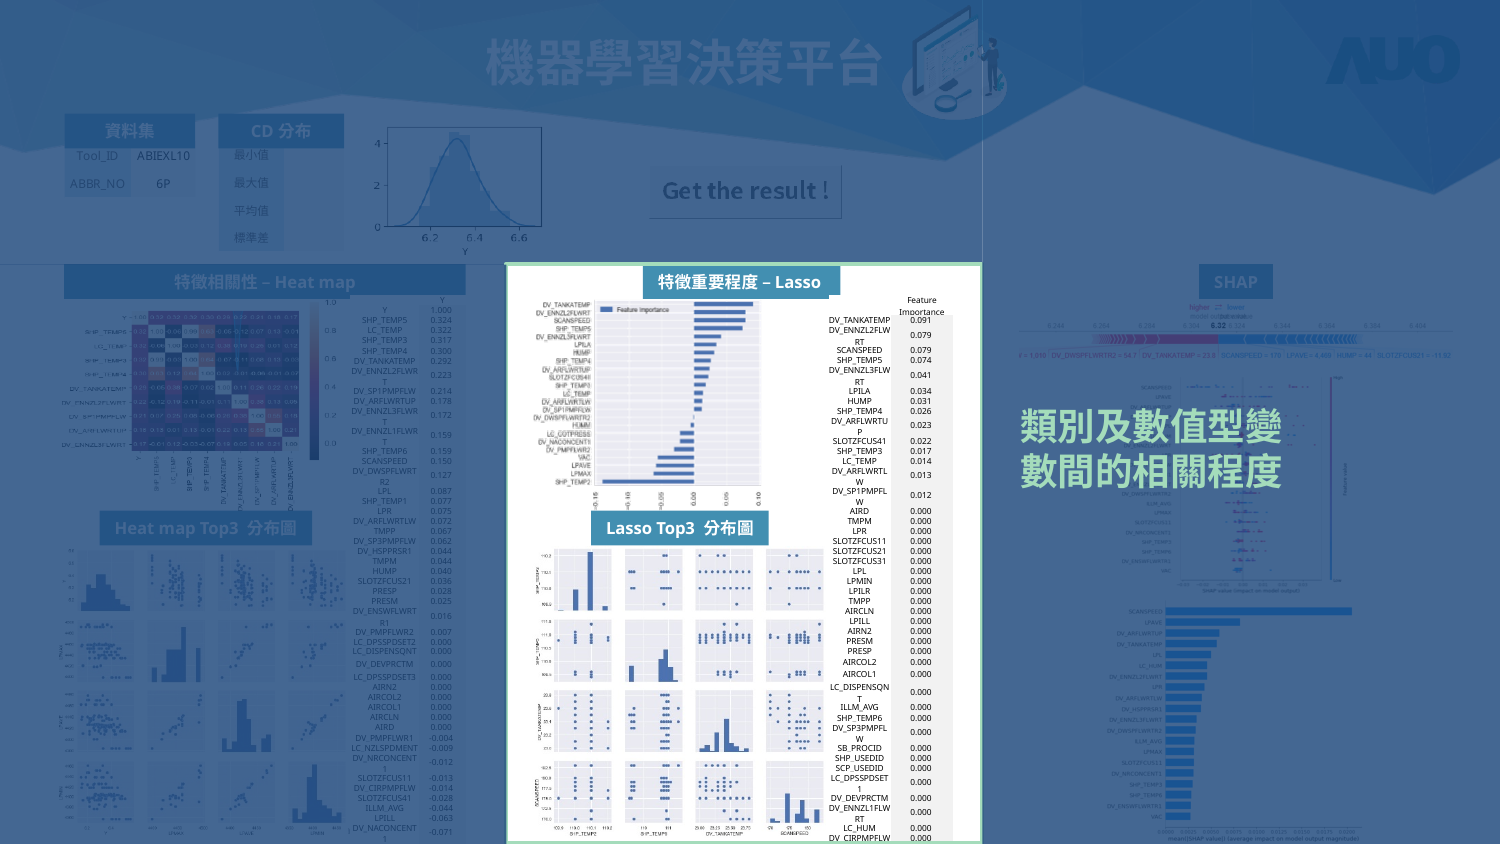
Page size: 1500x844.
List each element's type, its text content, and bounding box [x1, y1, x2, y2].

picture [63, 141, 197, 199]
picture [532, 545, 827, 838]
text_box [508, 262, 980, 844]
picture [1018, 303, 1454, 844]
picture [218, 140, 345, 252]
picture [649, 165, 842, 219]
text_box [0, 0, 980, 263]
picture [528, 294, 766, 515]
picture [55, 294, 342, 515]
text_box [980, 0, 1500, 844]
picture [901, 4, 1007, 120]
text_box [0, 263, 508, 844]
picture [55, 545, 348, 838]
picture [365, 117, 551, 264]
text_box 類別及數值型變數間的相關程度 [1005, 395, 1114, 501]
